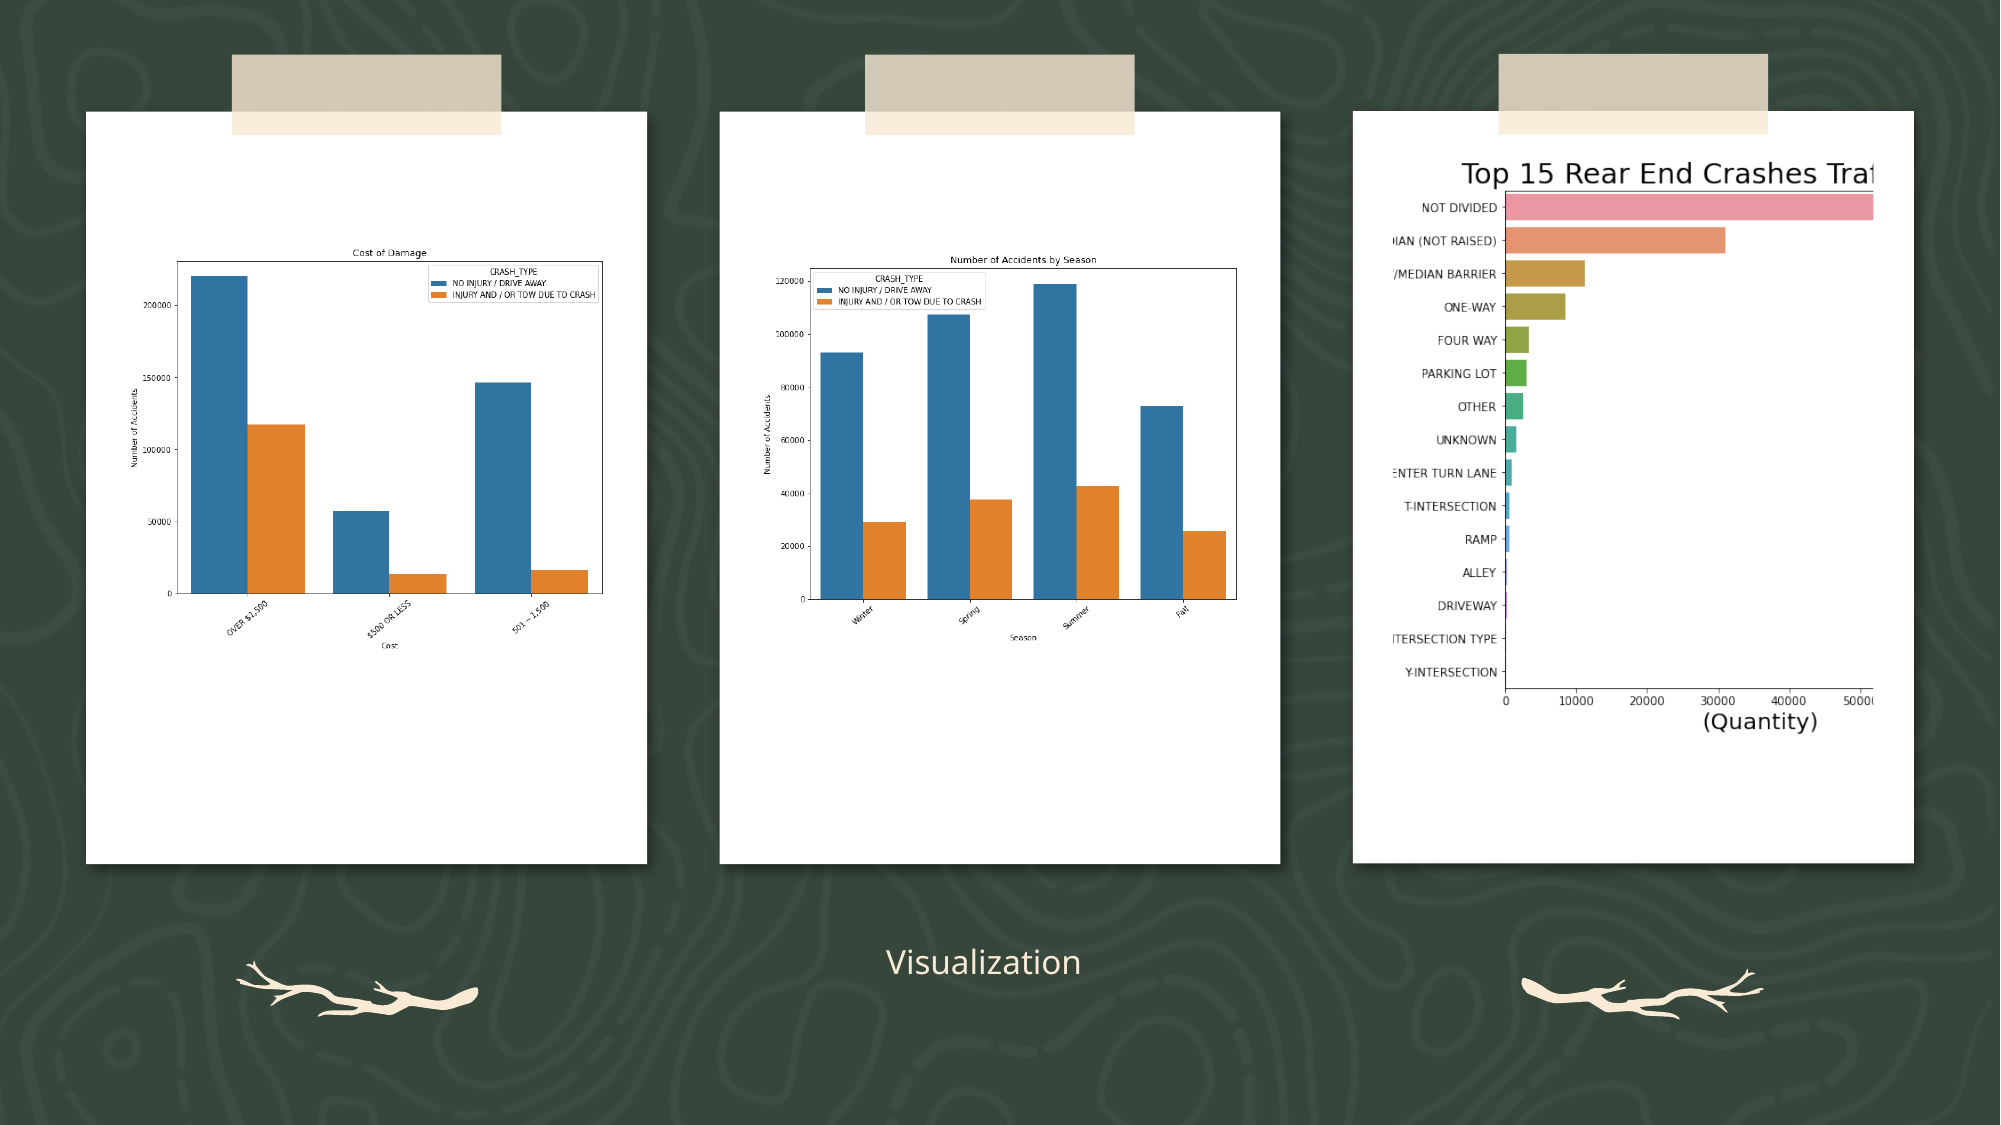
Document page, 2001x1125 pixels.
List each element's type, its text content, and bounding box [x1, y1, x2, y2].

picture [759, 250, 1241, 648]
picture [1393, 154, 1874, 742]
title Visualization [596, 946, 1372, 1057]
picture [126, 243, 607, 655]
